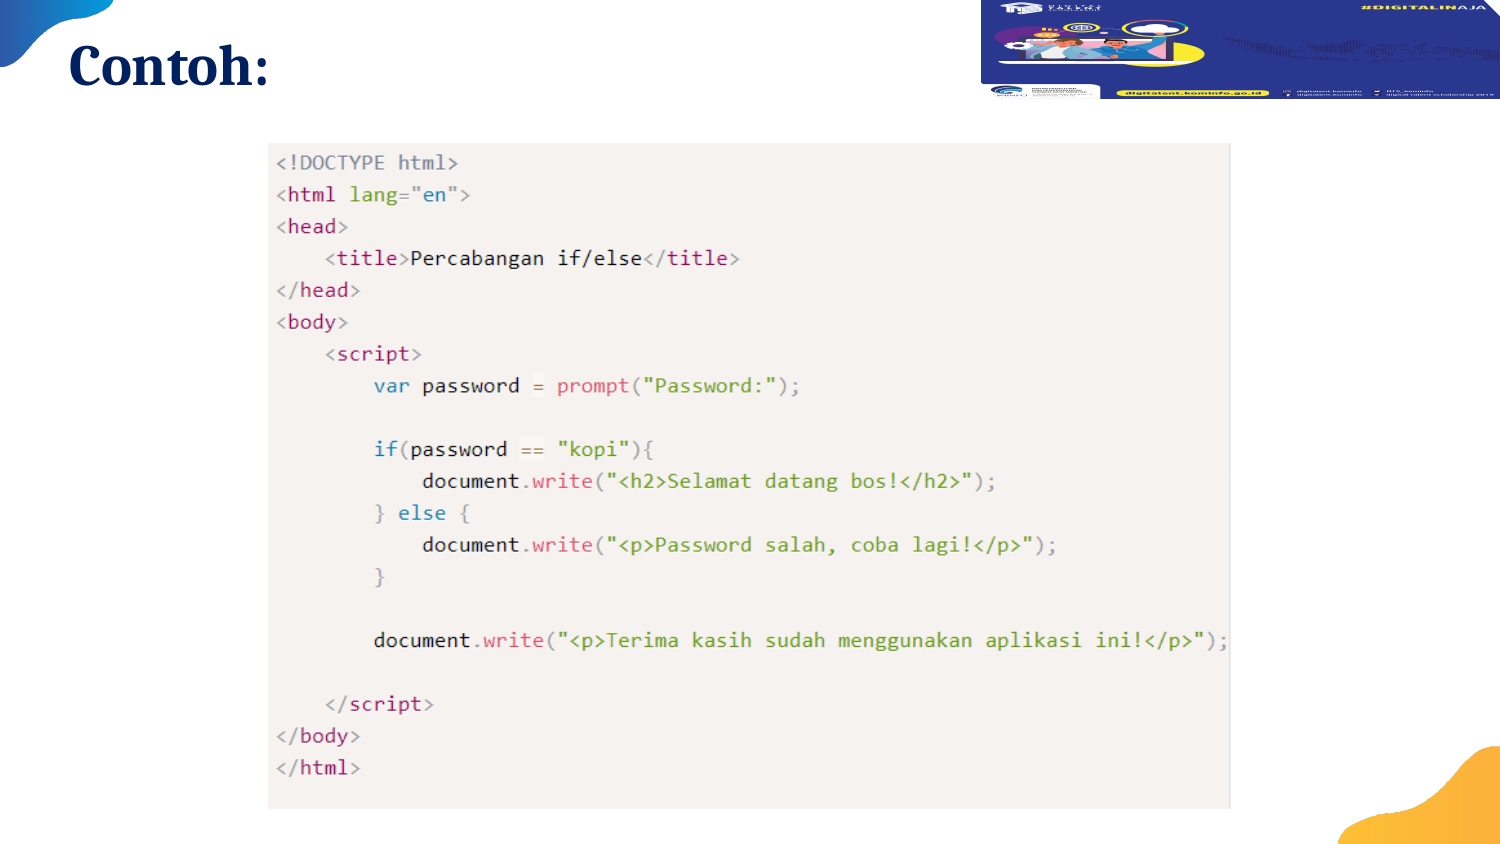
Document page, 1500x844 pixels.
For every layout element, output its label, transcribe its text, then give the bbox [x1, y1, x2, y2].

picture [268, 143, 1232, 809]
picture [1335, 738, 1500, 844]
text_box Contoh: [54, 19, 977, 105]
picture [0, 0, 115, 73]
picture [980, 0, 1500, 100]
